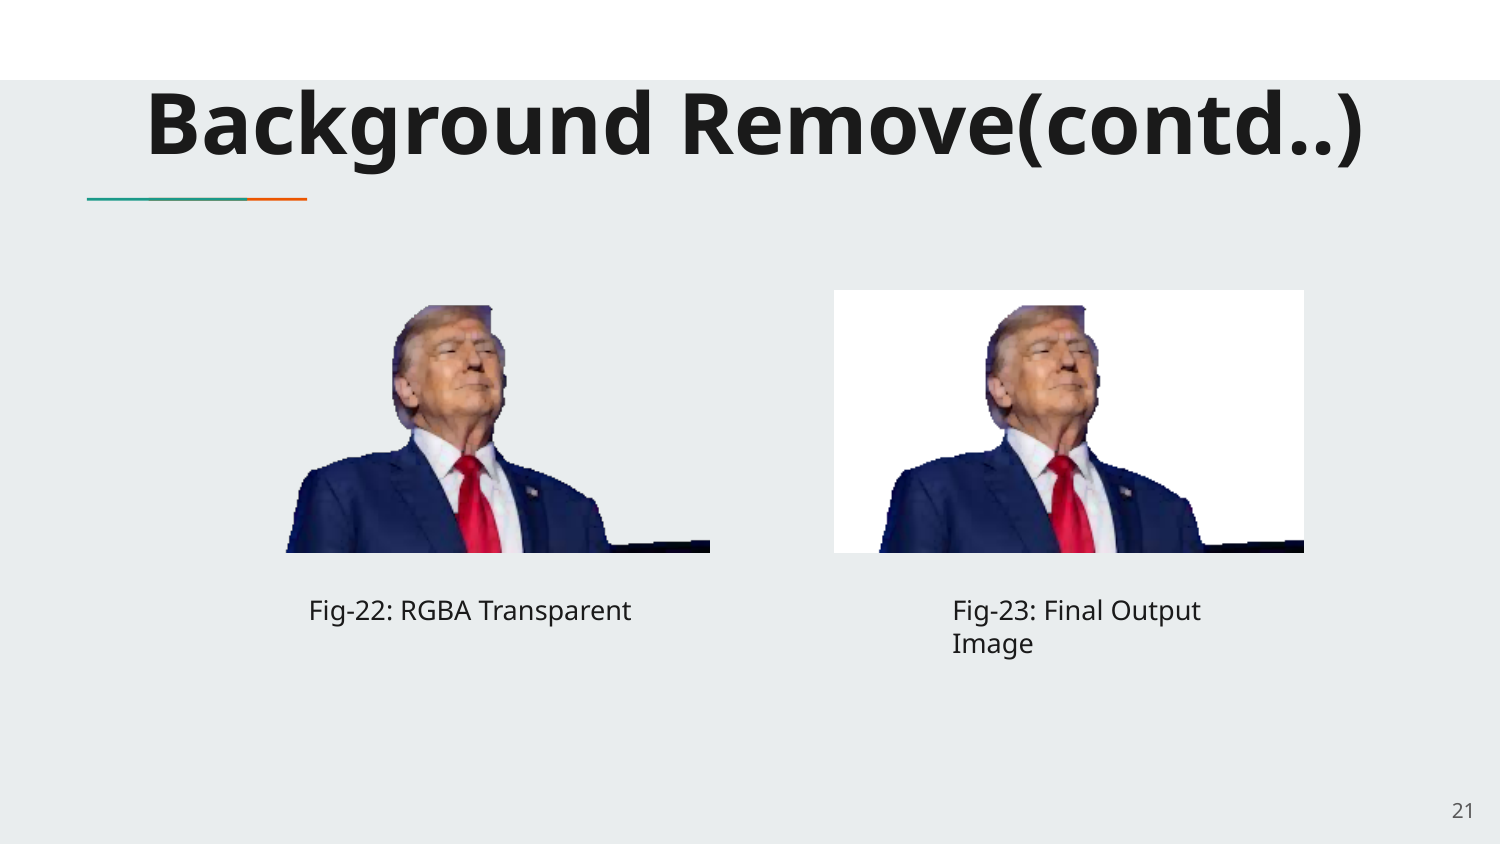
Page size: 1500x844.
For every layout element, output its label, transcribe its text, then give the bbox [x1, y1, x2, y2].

title Background Remove(contd..) [129, 54, 1391, 191]
text_box Fig-23: Final Output Image [937, 578, 1304, 674]
picture [834, 290, 1304, 554]
text_box Fig-22: RGBA Transparent [293, 578, 661, 642]
picture [240, 290, 711, 554]
slide_number ‹#› [1400, 779, 1491, 844]
